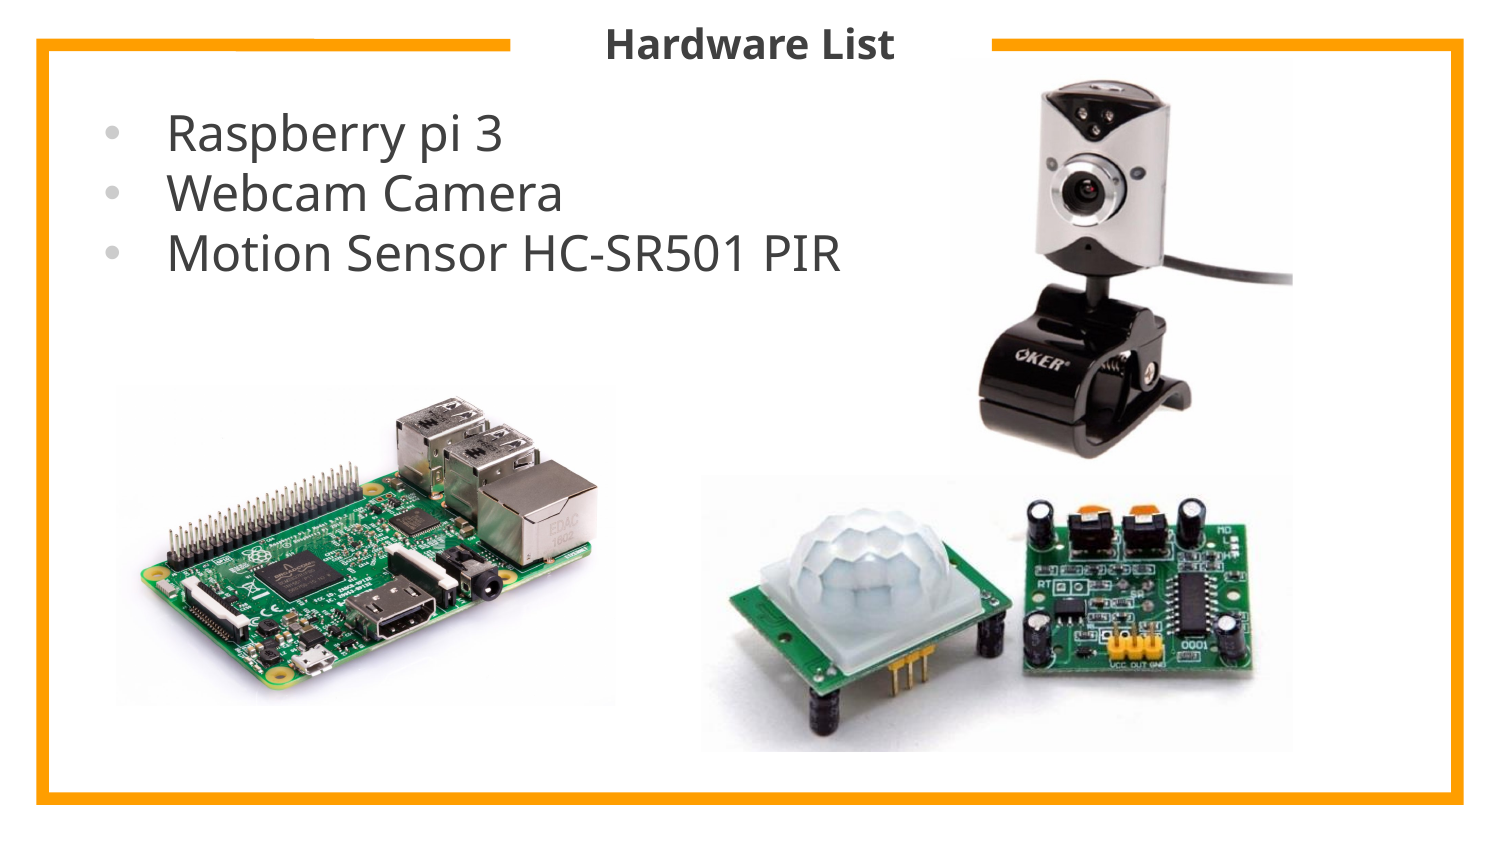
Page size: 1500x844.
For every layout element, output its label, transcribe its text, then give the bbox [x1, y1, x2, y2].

picture [116, 385, 616, 706]
picture [701, 58, 1293, 752]
title Hardware List [531, 2, 969, 73]
list Raspberry pi 3 Webcam Camera Motion Sensor HC-SR501 PIR [75, 86, 945, 328]
